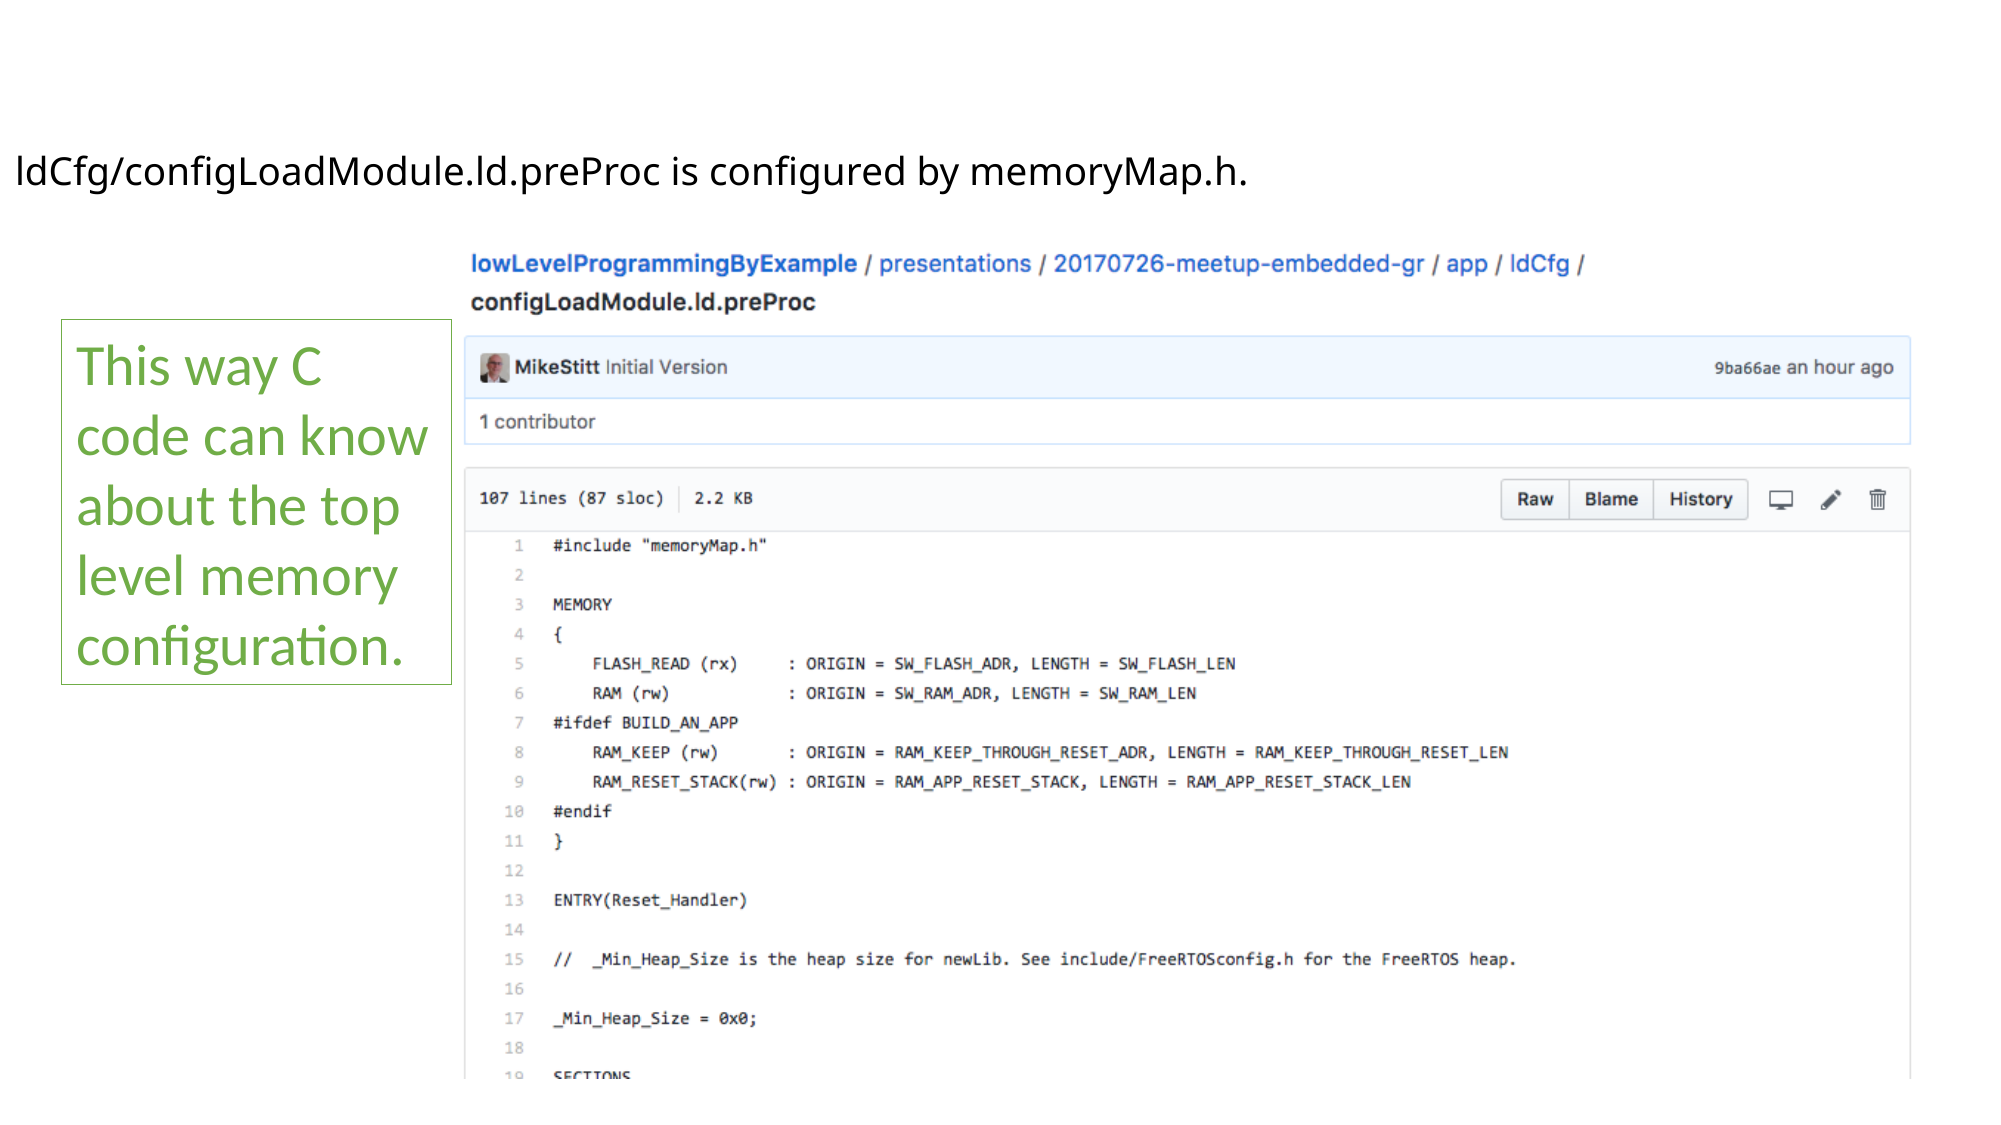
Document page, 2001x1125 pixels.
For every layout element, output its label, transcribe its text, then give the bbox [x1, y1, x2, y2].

title ldCfg/configLoadModule.ld.preProc is configured by memoryMap.h. [0, 59, 1991, 248]
text_box This way C code can know about the top level memory configuration. [61, 319, 451, 685]
picture [451, 247, 1991, 1079]
